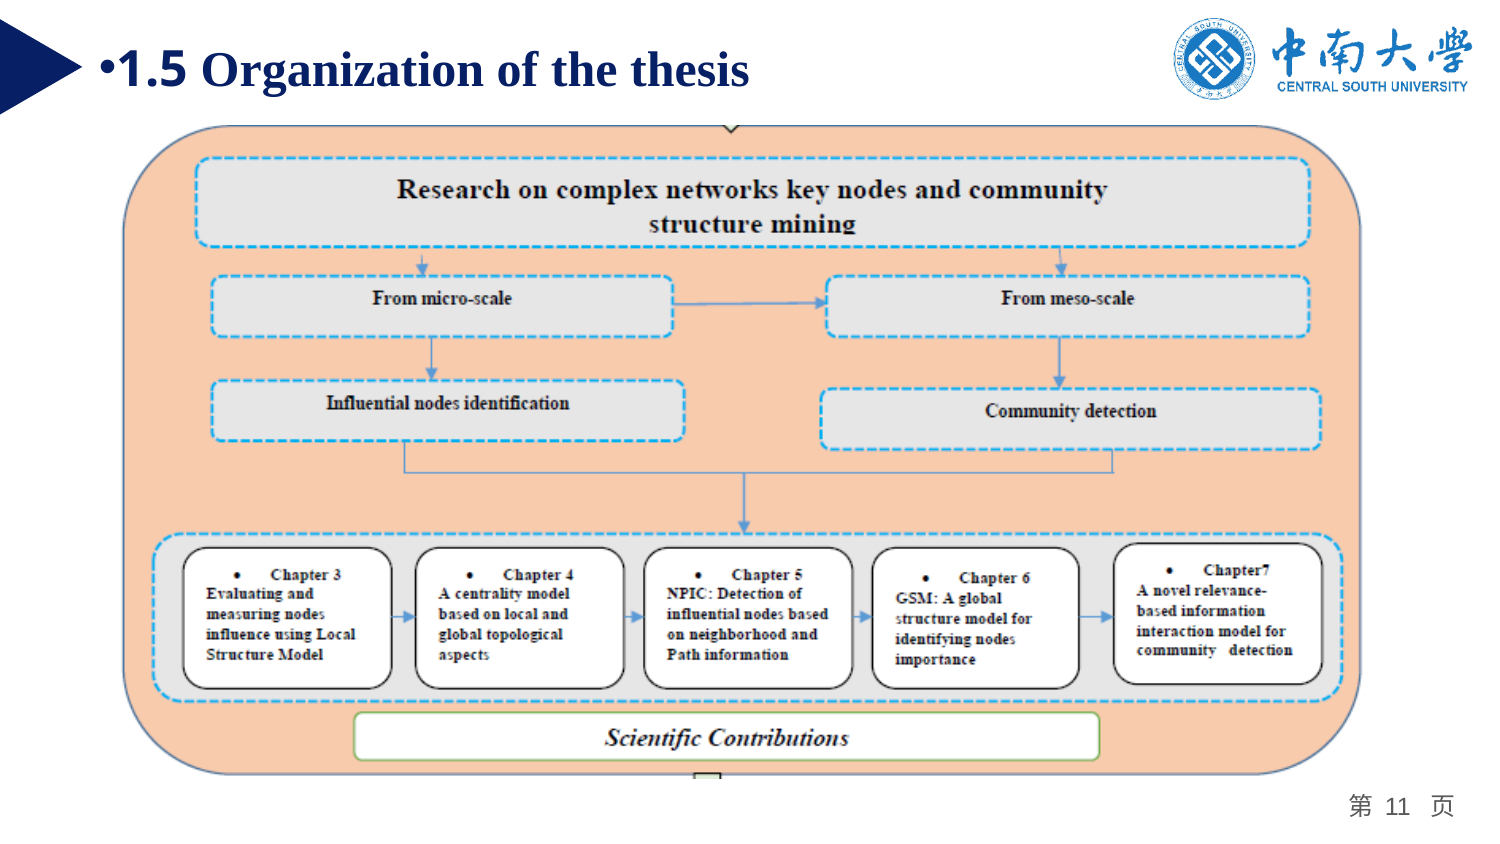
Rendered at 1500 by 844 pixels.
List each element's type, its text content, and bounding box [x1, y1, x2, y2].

picture [1162, 11, 1486, 106]
text_box 1.5 Organization of the thesis [83, 29, 766, 105]
text_box [0, 19, 83, 115]
picture [112, 125, 1383, 779]
